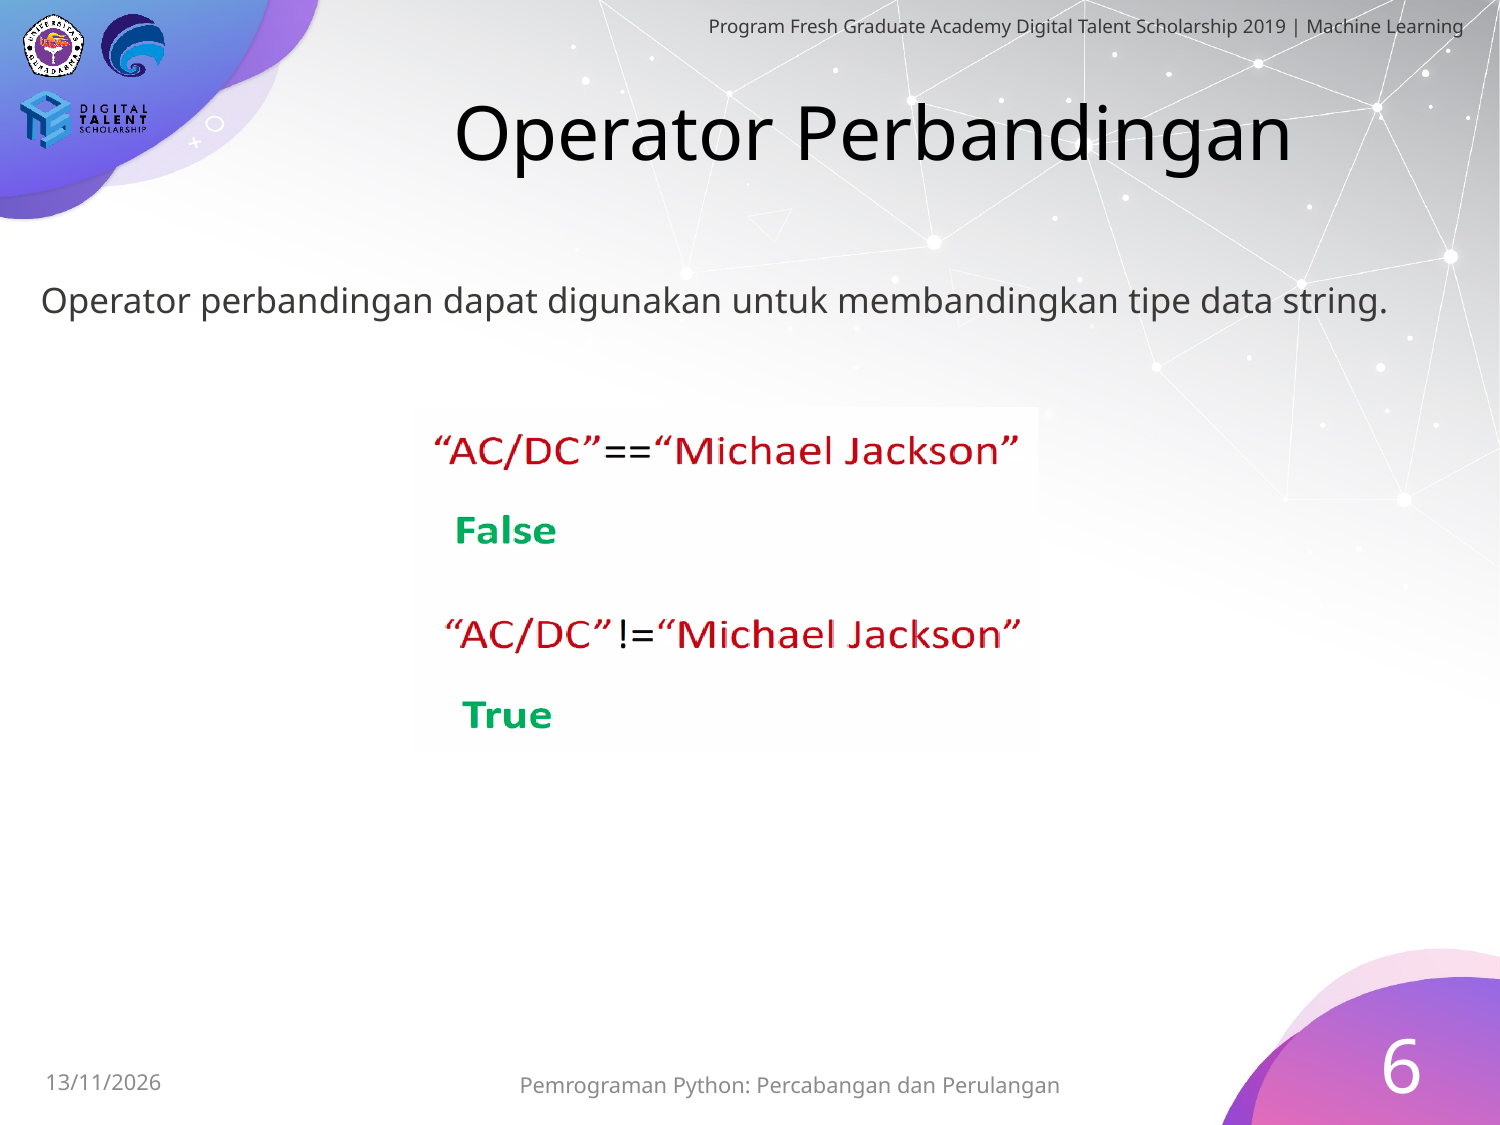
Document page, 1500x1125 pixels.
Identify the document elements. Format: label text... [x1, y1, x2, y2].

text_box Operator perbandingan dapat digunakan untuk membandingkan tipe data string. [25, 252, 1472, 347]
slide_number 6 [1327, 1025, 1477, 1115]
footer Pemrograman Python: Percabangan dan Perulangan [386, 1055, 1195, 1114]
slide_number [30, 1053, 272, 1114]
picture [0, 0, 1500, 1125]
title Operator Perbandingan [271, 66, 1477, 207]
